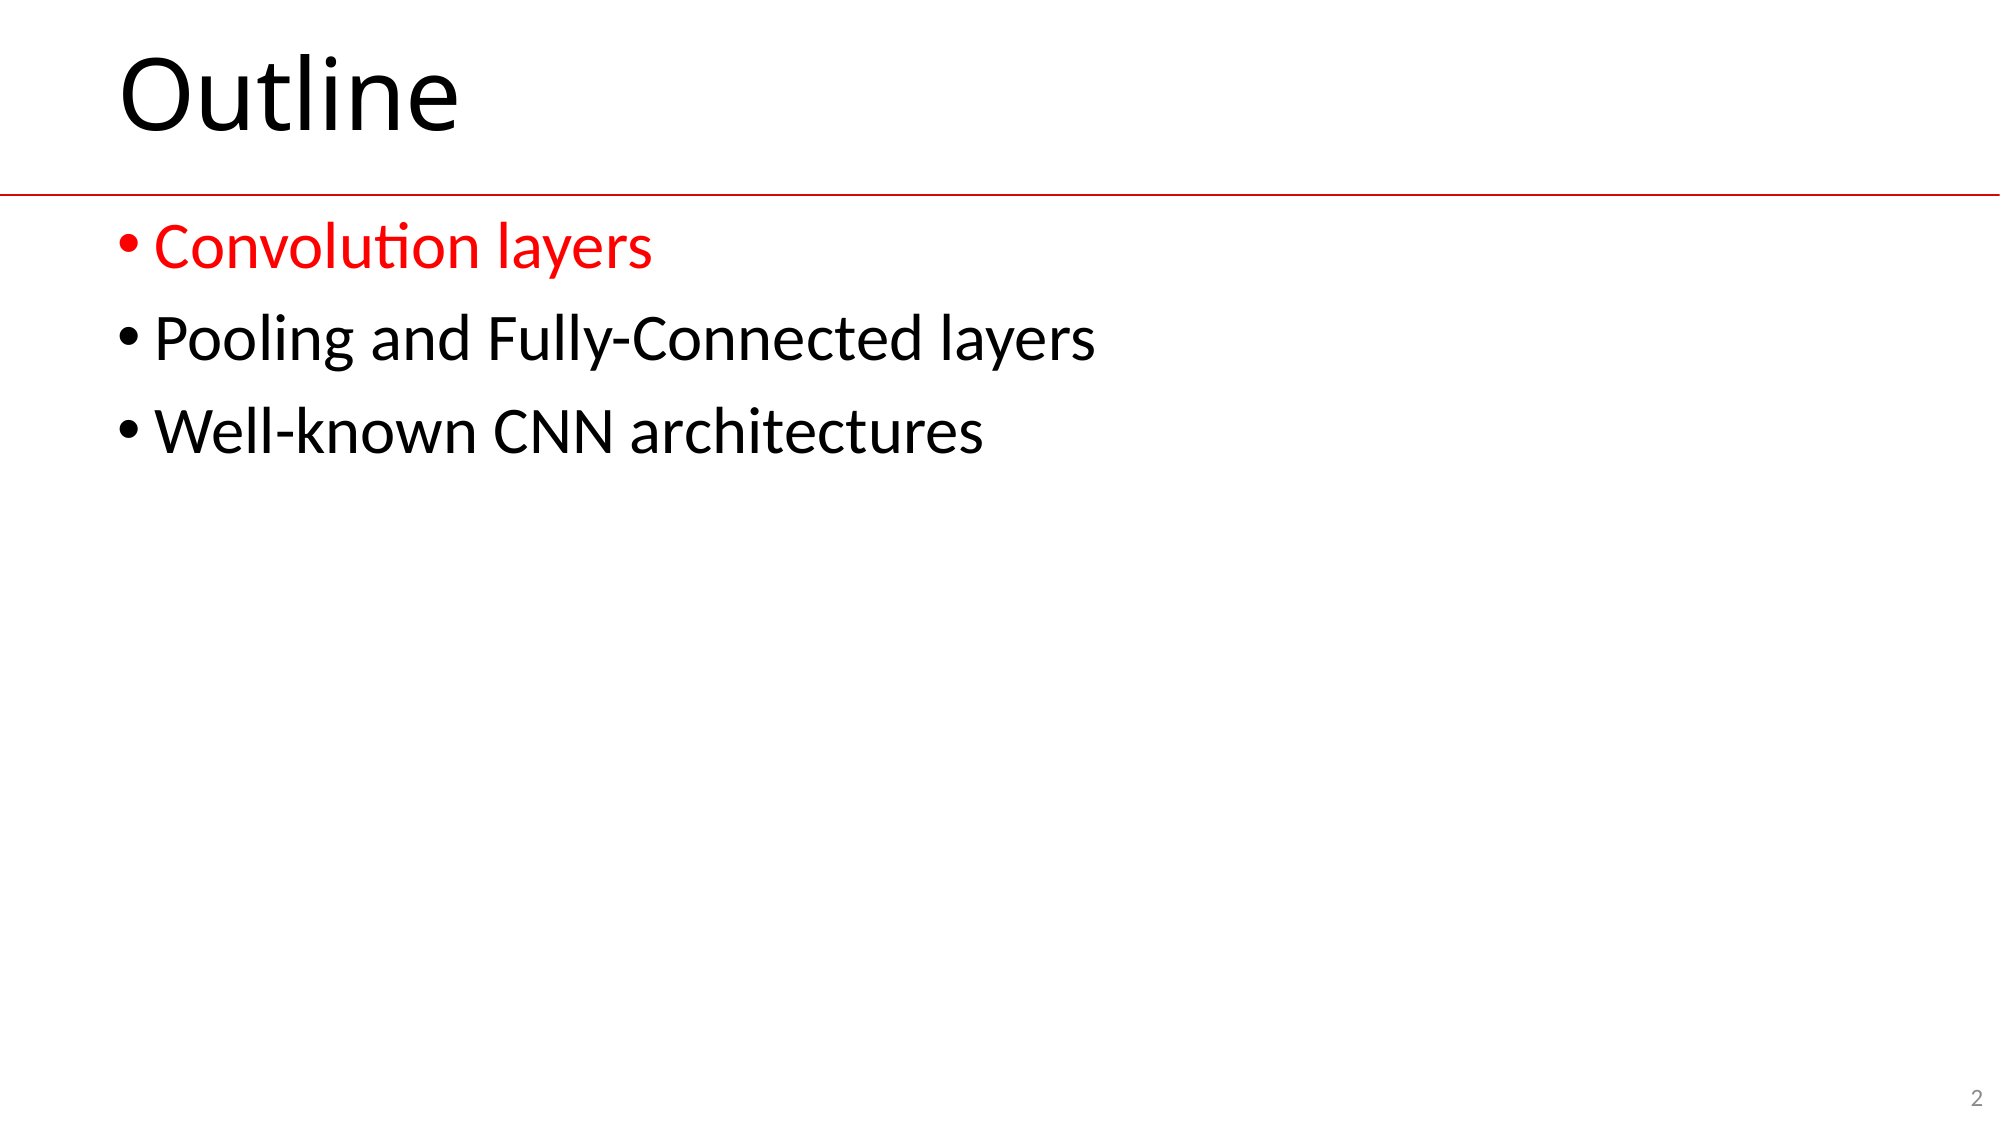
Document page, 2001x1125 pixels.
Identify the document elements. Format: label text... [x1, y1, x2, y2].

list Convolution layers Pooling and Fully-Connected layers Well-known CNN architectures [102, 203, 1899, 1056]
slide_number 2 [1548, 1066, 1999, 1125]
title Outline [102, 10, 1899, 186]
